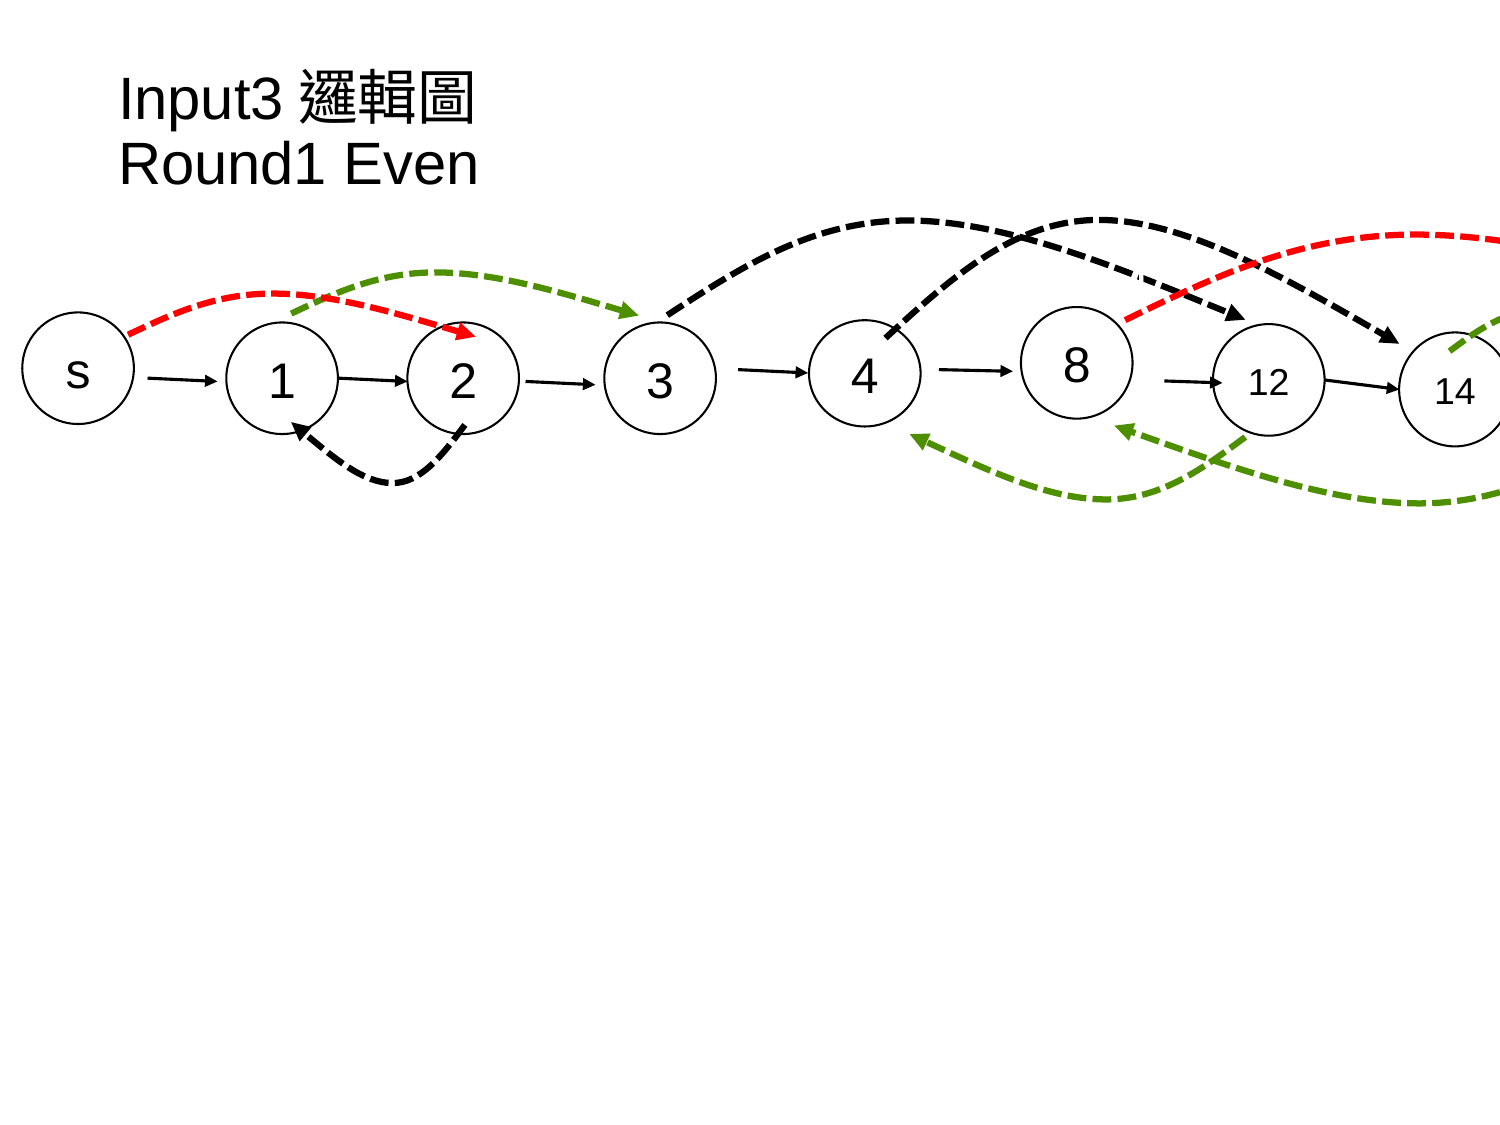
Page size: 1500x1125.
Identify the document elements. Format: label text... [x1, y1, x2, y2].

text_box 2 [406, 321, 521, 436]
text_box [1324, 379, 1400, 390]
text_box [127, 292, 476, 340]
text_box [291, 422, 466, 485]
text_box [1448, 323, 1500, 353]
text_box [337, 378, 408, 382]
text_box s [21, 311, 135, 426]
text_box 4 [807, 319, 922, 428]
text_box [325, 278, 639, 318]
text_box [909, 433, 1213, 501]
text_box 3 [603, 321, 717, 436]
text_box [525, 381, 596, 385]
title Input3邏輯圖 Round1 Even [103, 59, 681, 278]
text_box [1114, 424, 1500, 505]
text_box 1 [884, 218, 1400, 344]
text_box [738, 369, 808, 373]
text_box [1124, 233, 1500, 323]
text_box 1 [225, 336, 339, 436]
text_box [666, 219, 1020, 318]
text_box 14 [1398, 331, 1500, 428]
text_box 8 [1019, 340, 1134, 420]
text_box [147, 378, 218, 382]
text_box 12 [1212, 342, 1326, 426]
